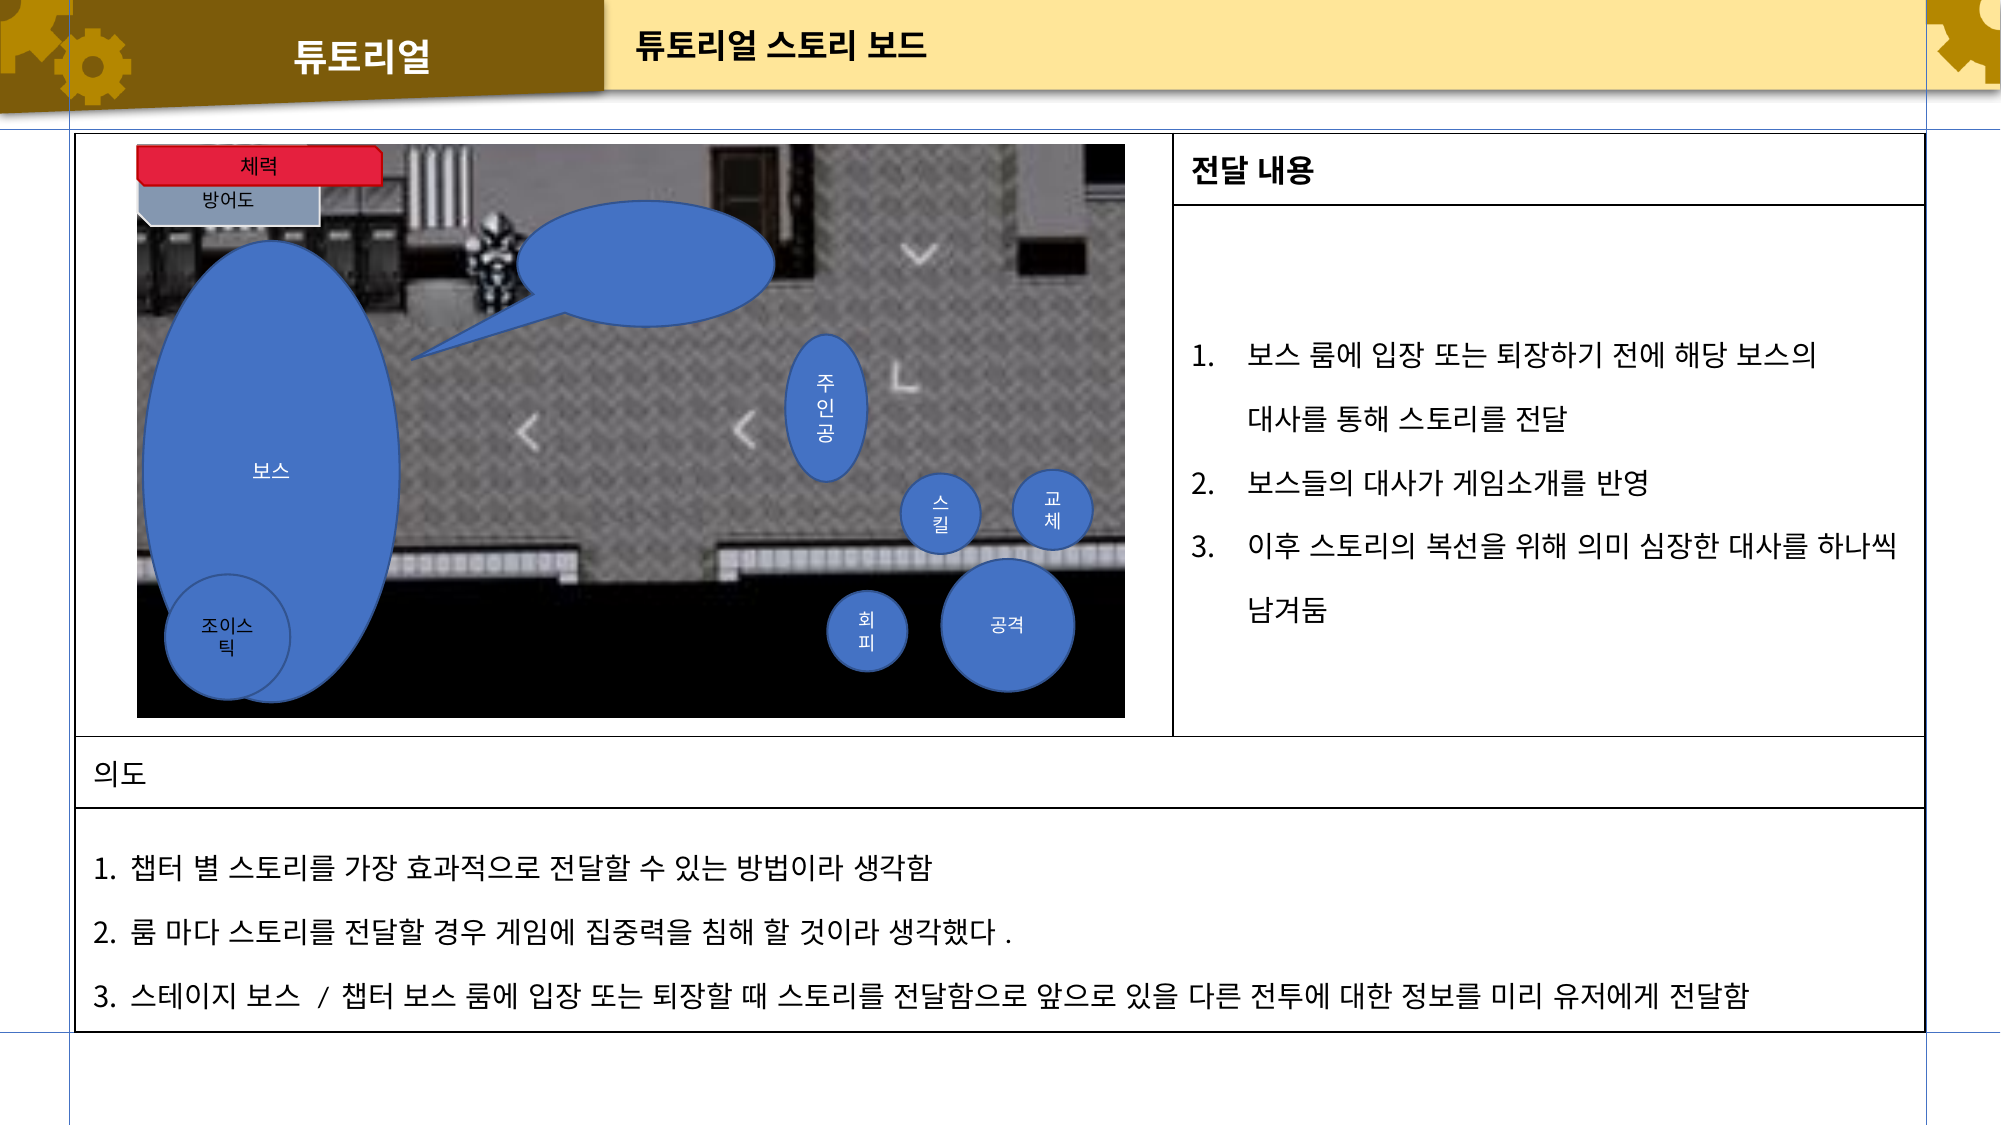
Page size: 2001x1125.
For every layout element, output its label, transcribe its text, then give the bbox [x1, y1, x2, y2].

list 튜토리얼 스토리 보드 [621, 18, 1863, 73]
table_cell 의도 [76, 737, 1924, 807]
table_cell 보스 룸에 입장 또는 퇴장하기 전에 해당 보스의 대사를 통해 스토리를 전달 보스들의 대사가 게임소개를 반영 이후 스토리의 복선을 위해 의미 심장한 대사를 하나씩 남겨둠 [1174, 206, 1924, 736]
table_cell 챕터 별 스토리를 가장 효과적으로 전달할 수 있는 방법이라 생각함 룸 마다 스토리를 전달할 경우 게임에 집중력을 침해 할 것이라 생각했다. 스테이지 보스 / 챕터 보스 룸에 입장 또는 퇴장할 때 스토리를 전달함으로 앞으로 있을 다른 전투에 대한 정보를 미리 유저에게 전달함 [76, 809, 1924, 1031]
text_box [137, 144, 1125, 718]
table_header [76, 134, 1172, 736]
title 튜토리얼 [137, 6, 588, 85]
table_header 전달 내용 [1174, 134, 1924, 204]
